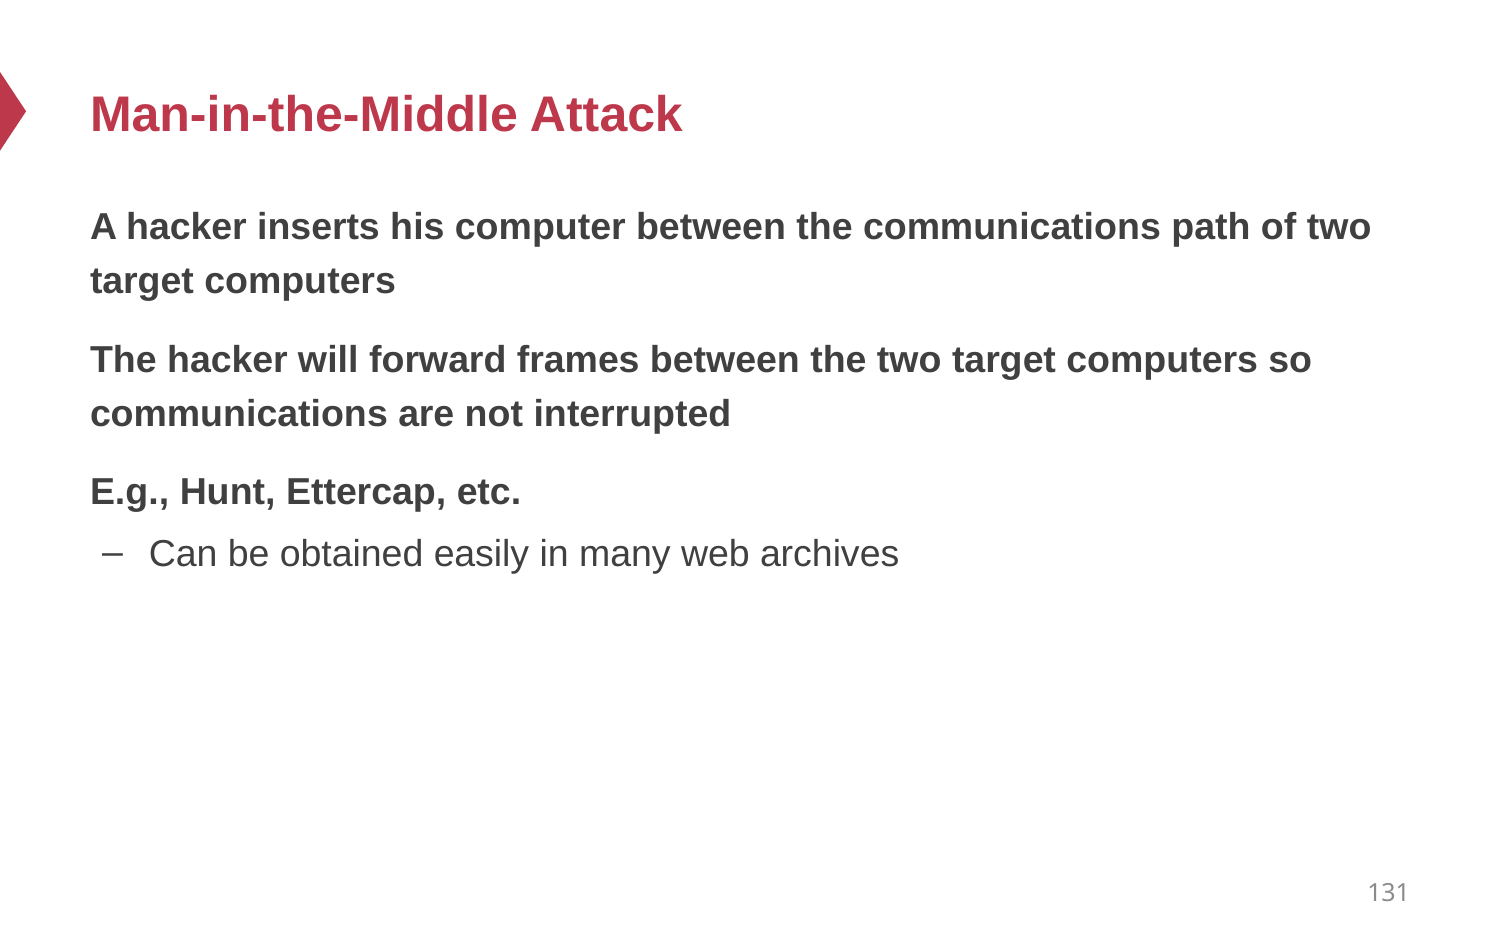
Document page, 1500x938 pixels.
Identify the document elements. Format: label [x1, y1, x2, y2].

list [75, 185, 1425, 804]
title [75, 37, 1425, 185]
slide_number [1074, 868, 1425, 919]
